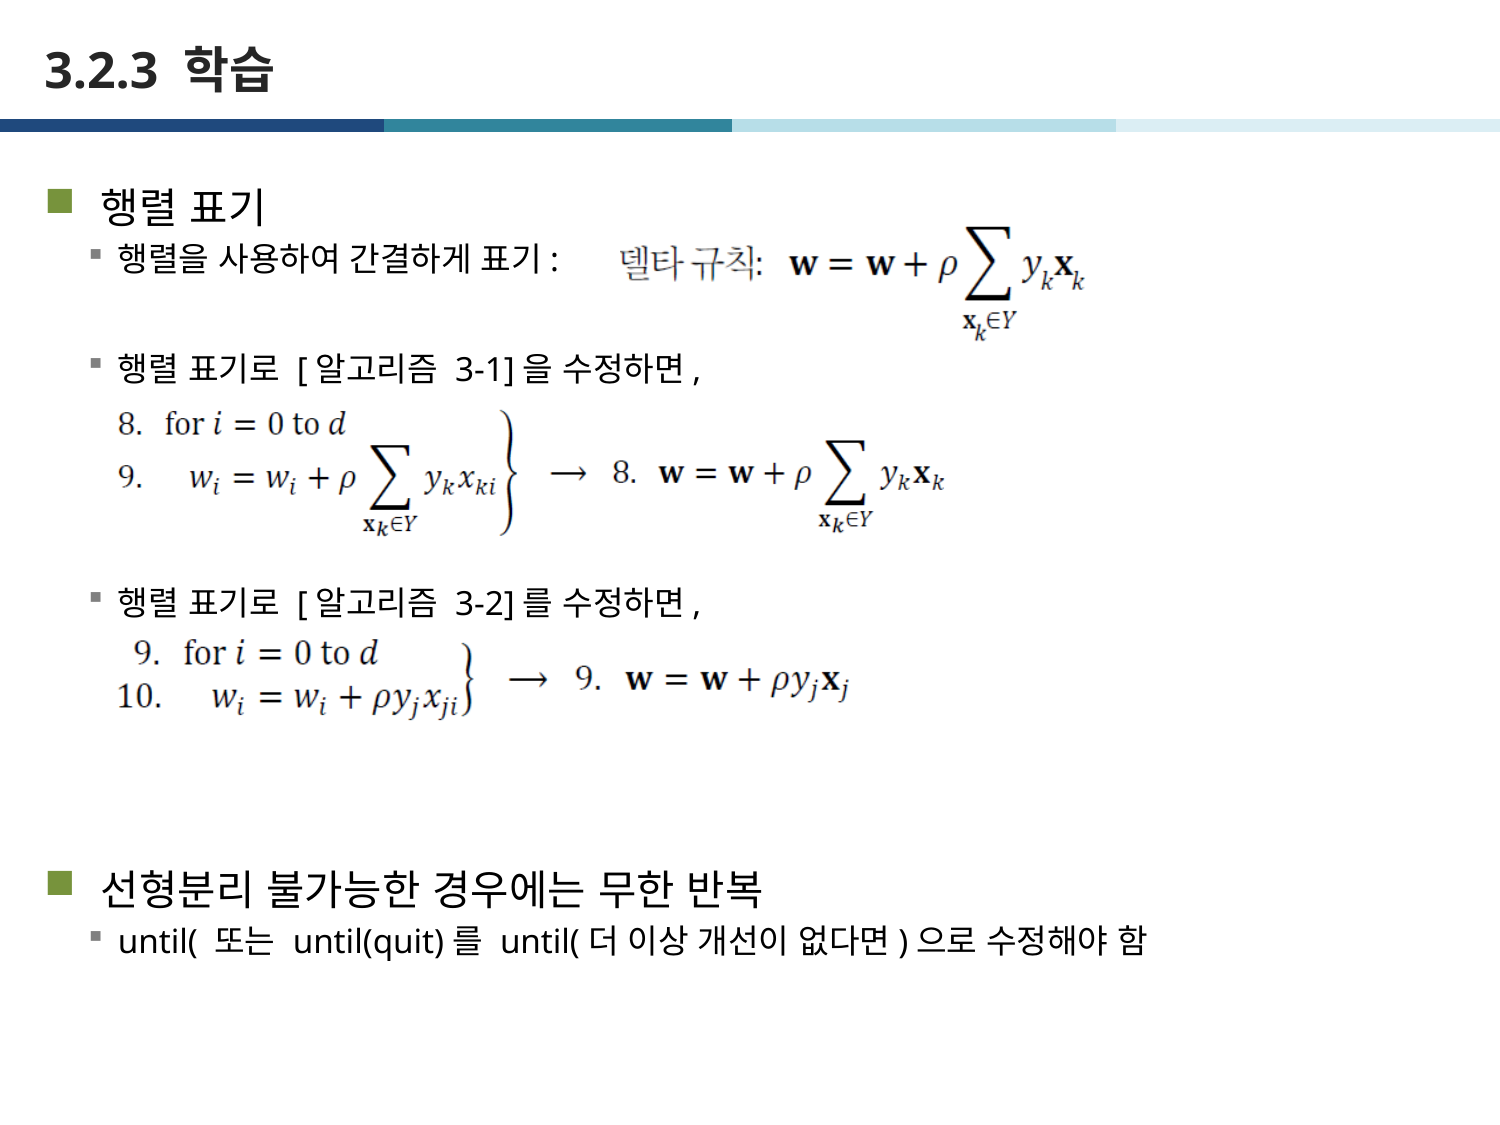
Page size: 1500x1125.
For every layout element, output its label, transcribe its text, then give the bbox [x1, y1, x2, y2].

picture [111, 396, 951, 550]
picture [619, 219, 1090, 350]
title 3.2.3 학습 [29, 23, 1270, 114]
picture [108, 633, 855, 730]
